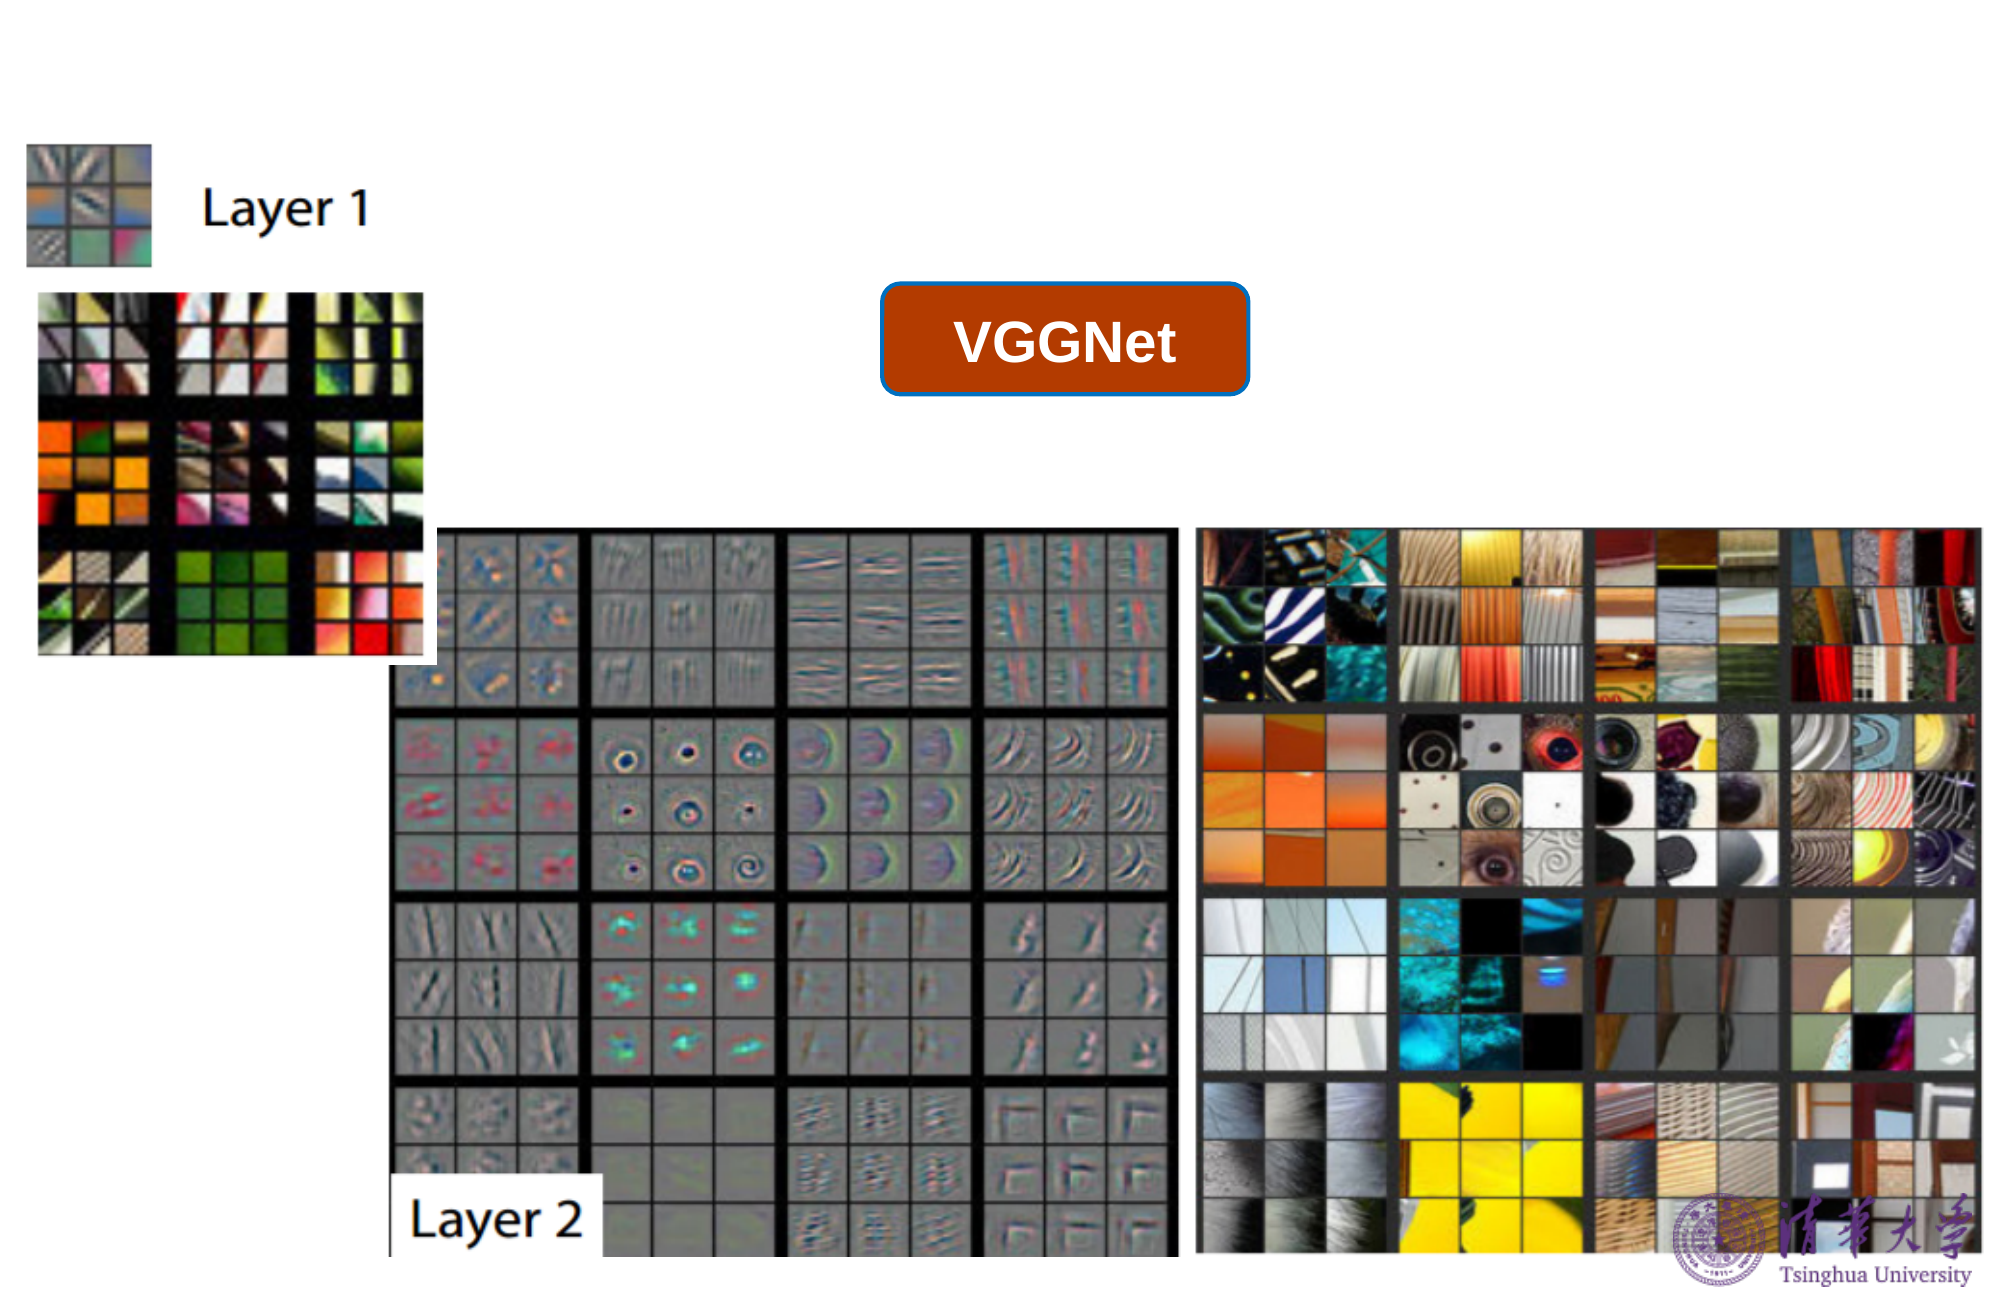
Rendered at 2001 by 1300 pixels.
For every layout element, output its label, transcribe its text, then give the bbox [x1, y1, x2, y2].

picture [24, 141, 2001, 1288]
text_box VGGNet [880, 281, 1251, 397]
